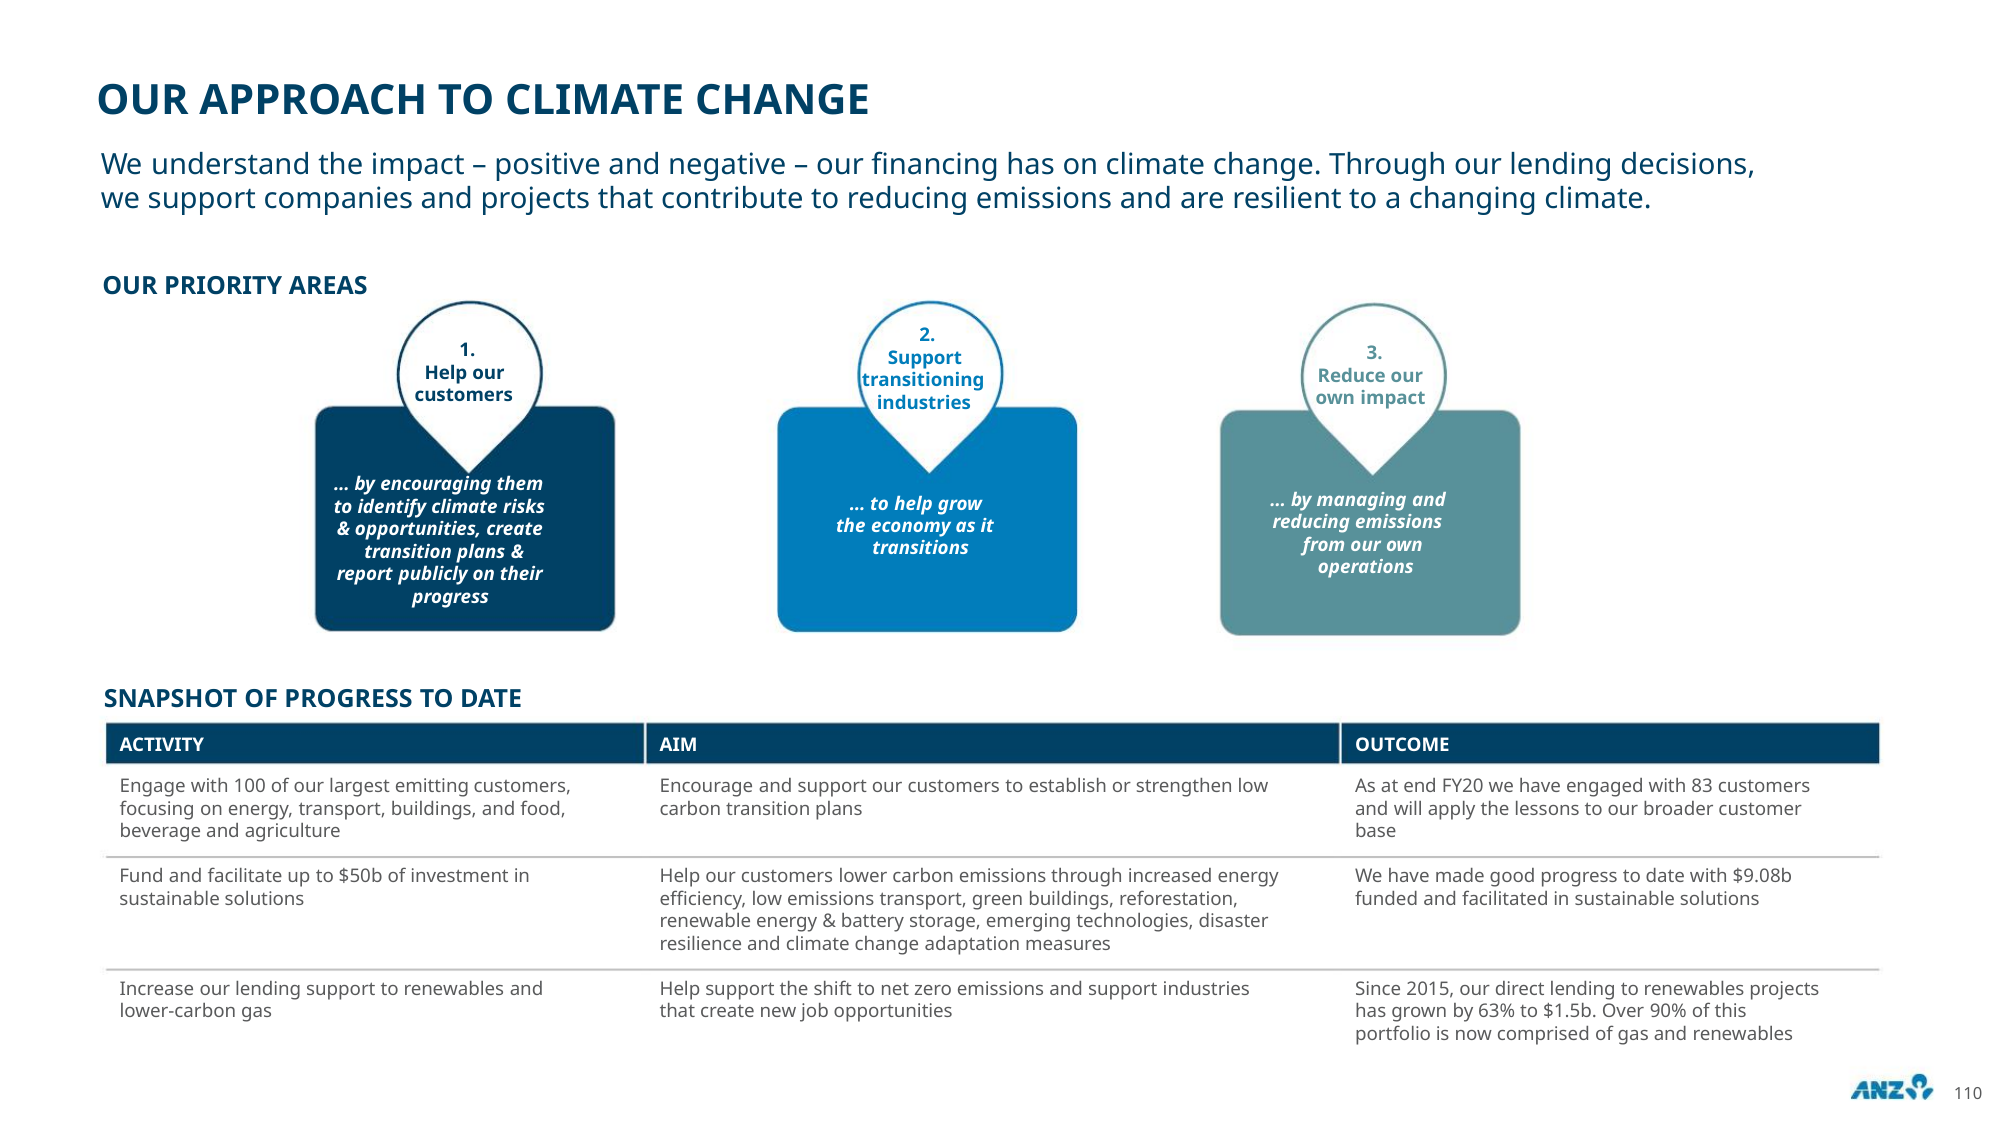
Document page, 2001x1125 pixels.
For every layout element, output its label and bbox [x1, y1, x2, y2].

text_box [0, 0, 2000, 1125]
